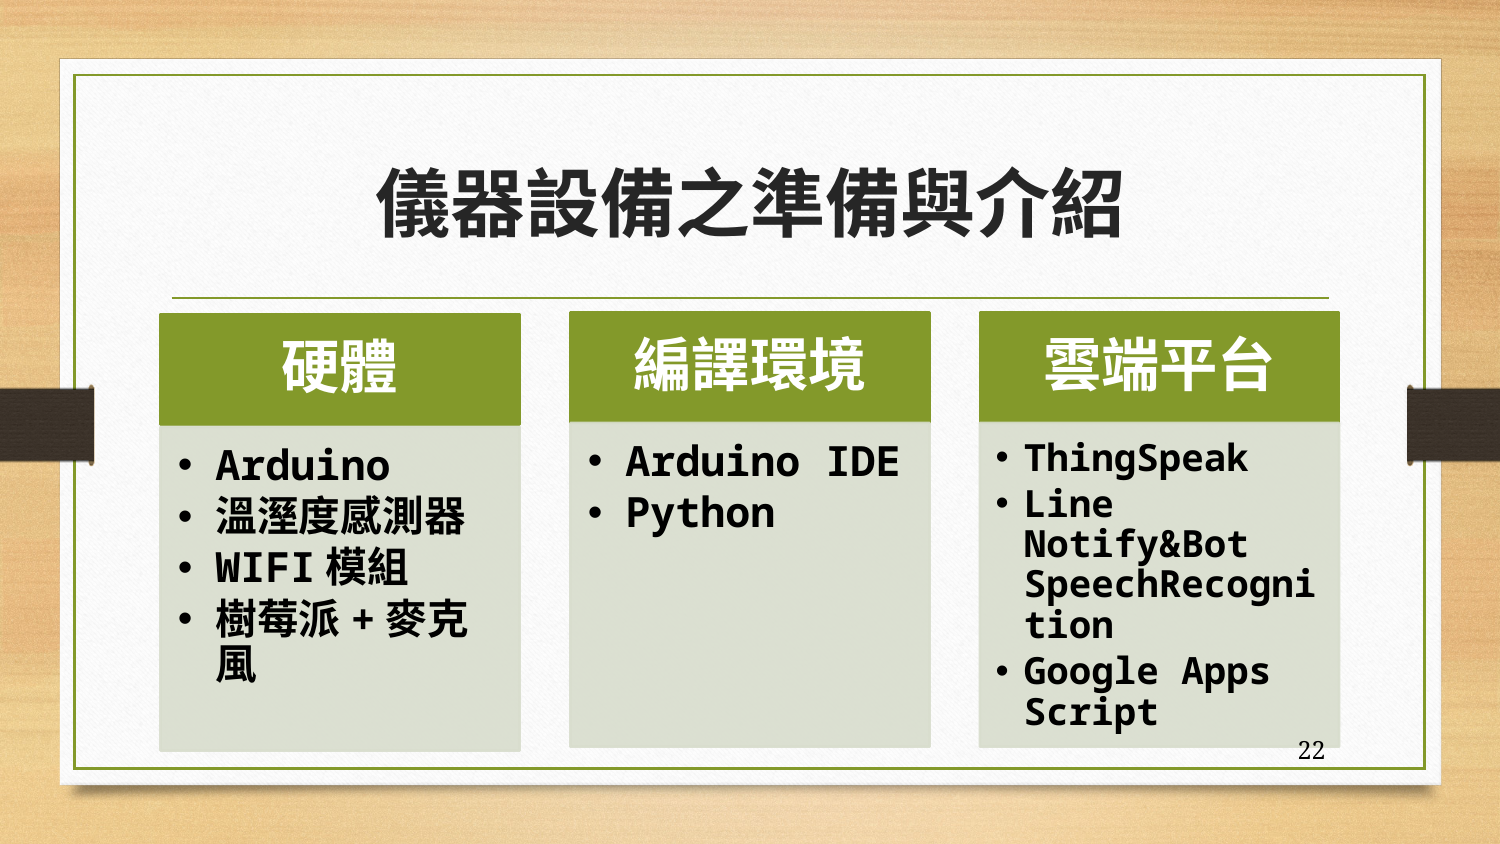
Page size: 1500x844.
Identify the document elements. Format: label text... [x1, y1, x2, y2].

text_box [159, 294, 1341, 766]
picture [0, 0, 1500, 844]
title 儀器設備之準備與介紹 [159, 120, 1341, 282]
